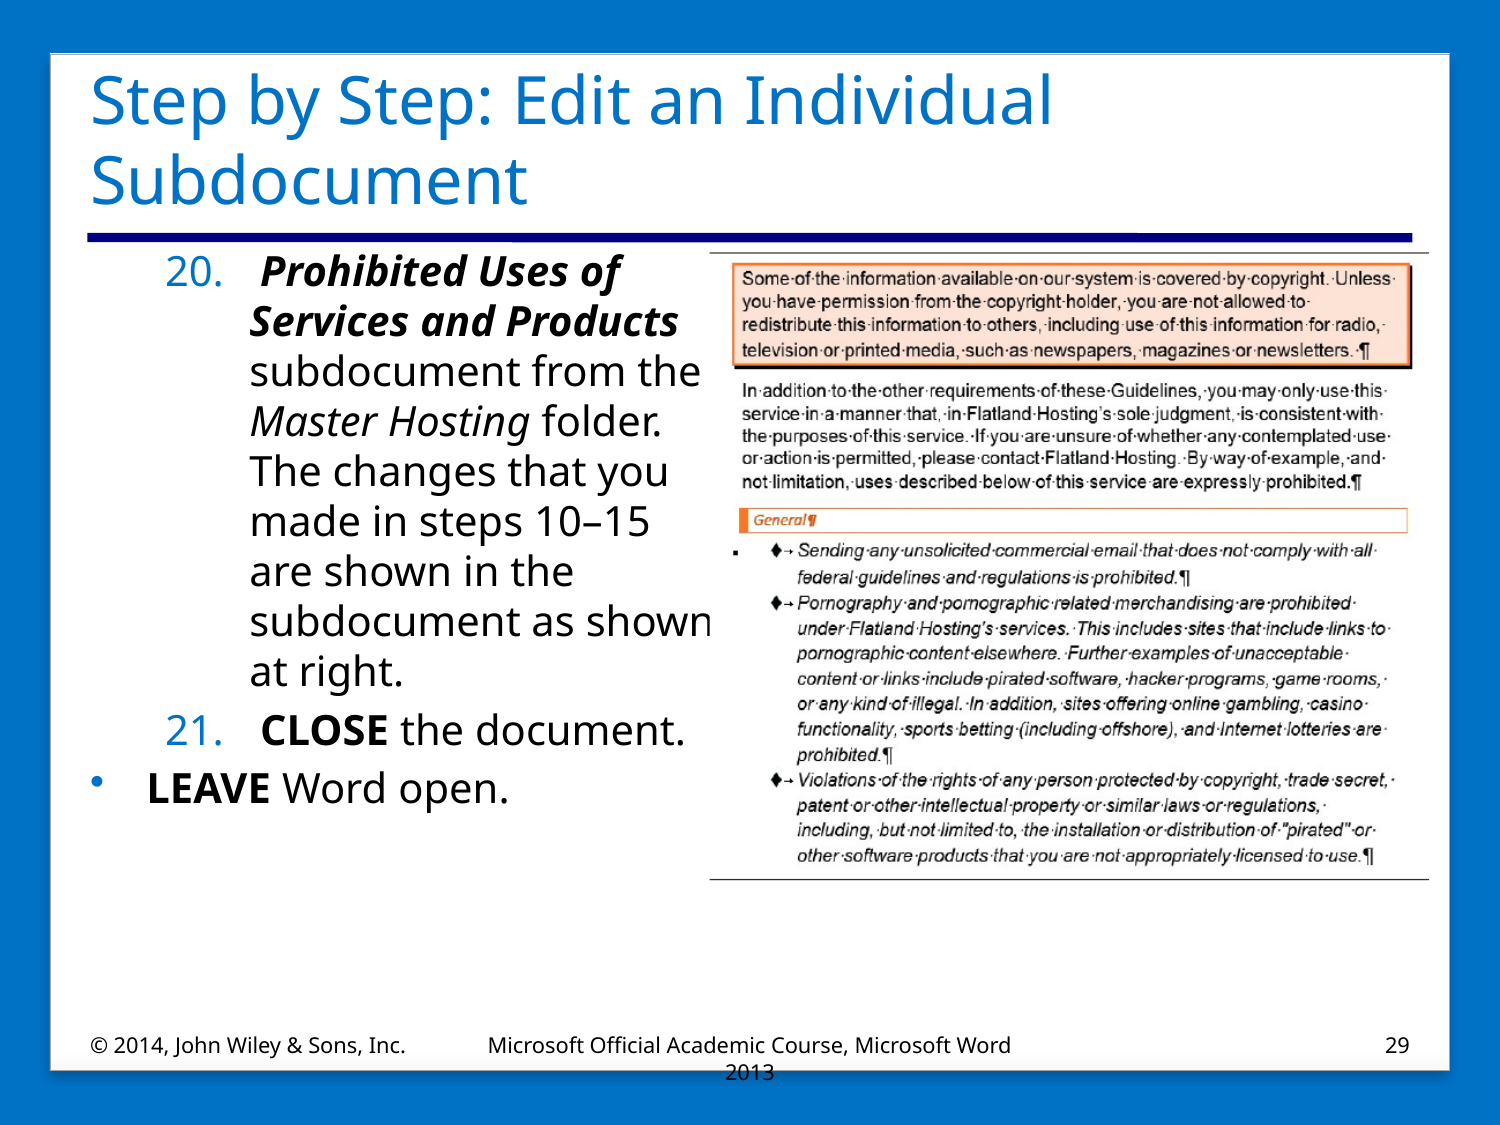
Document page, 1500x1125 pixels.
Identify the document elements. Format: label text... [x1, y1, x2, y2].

title Step by Step: Edit an Individual Subdocument [74, 74, 1426, 226]
list Prohibited Uses of Services and Products subdocument from the Master Hosting folder. The changes that you made in steps 10–15 are shown in the subdocument as shown at right. CLOSE the document. LEAVE Word open. [75, 237, 1425, 1063]
slide_number © 2014, John Wiley & Sons, Inc. [74, 1024, 426, 1103]
picture [709, 249, 1430, 887]
slide_number 29 [1074, 1024, 1426, 1103]
footer Microsoft Official Academic Course, Microsoft Word 2013 [449, 1024, 1051, 1103]
